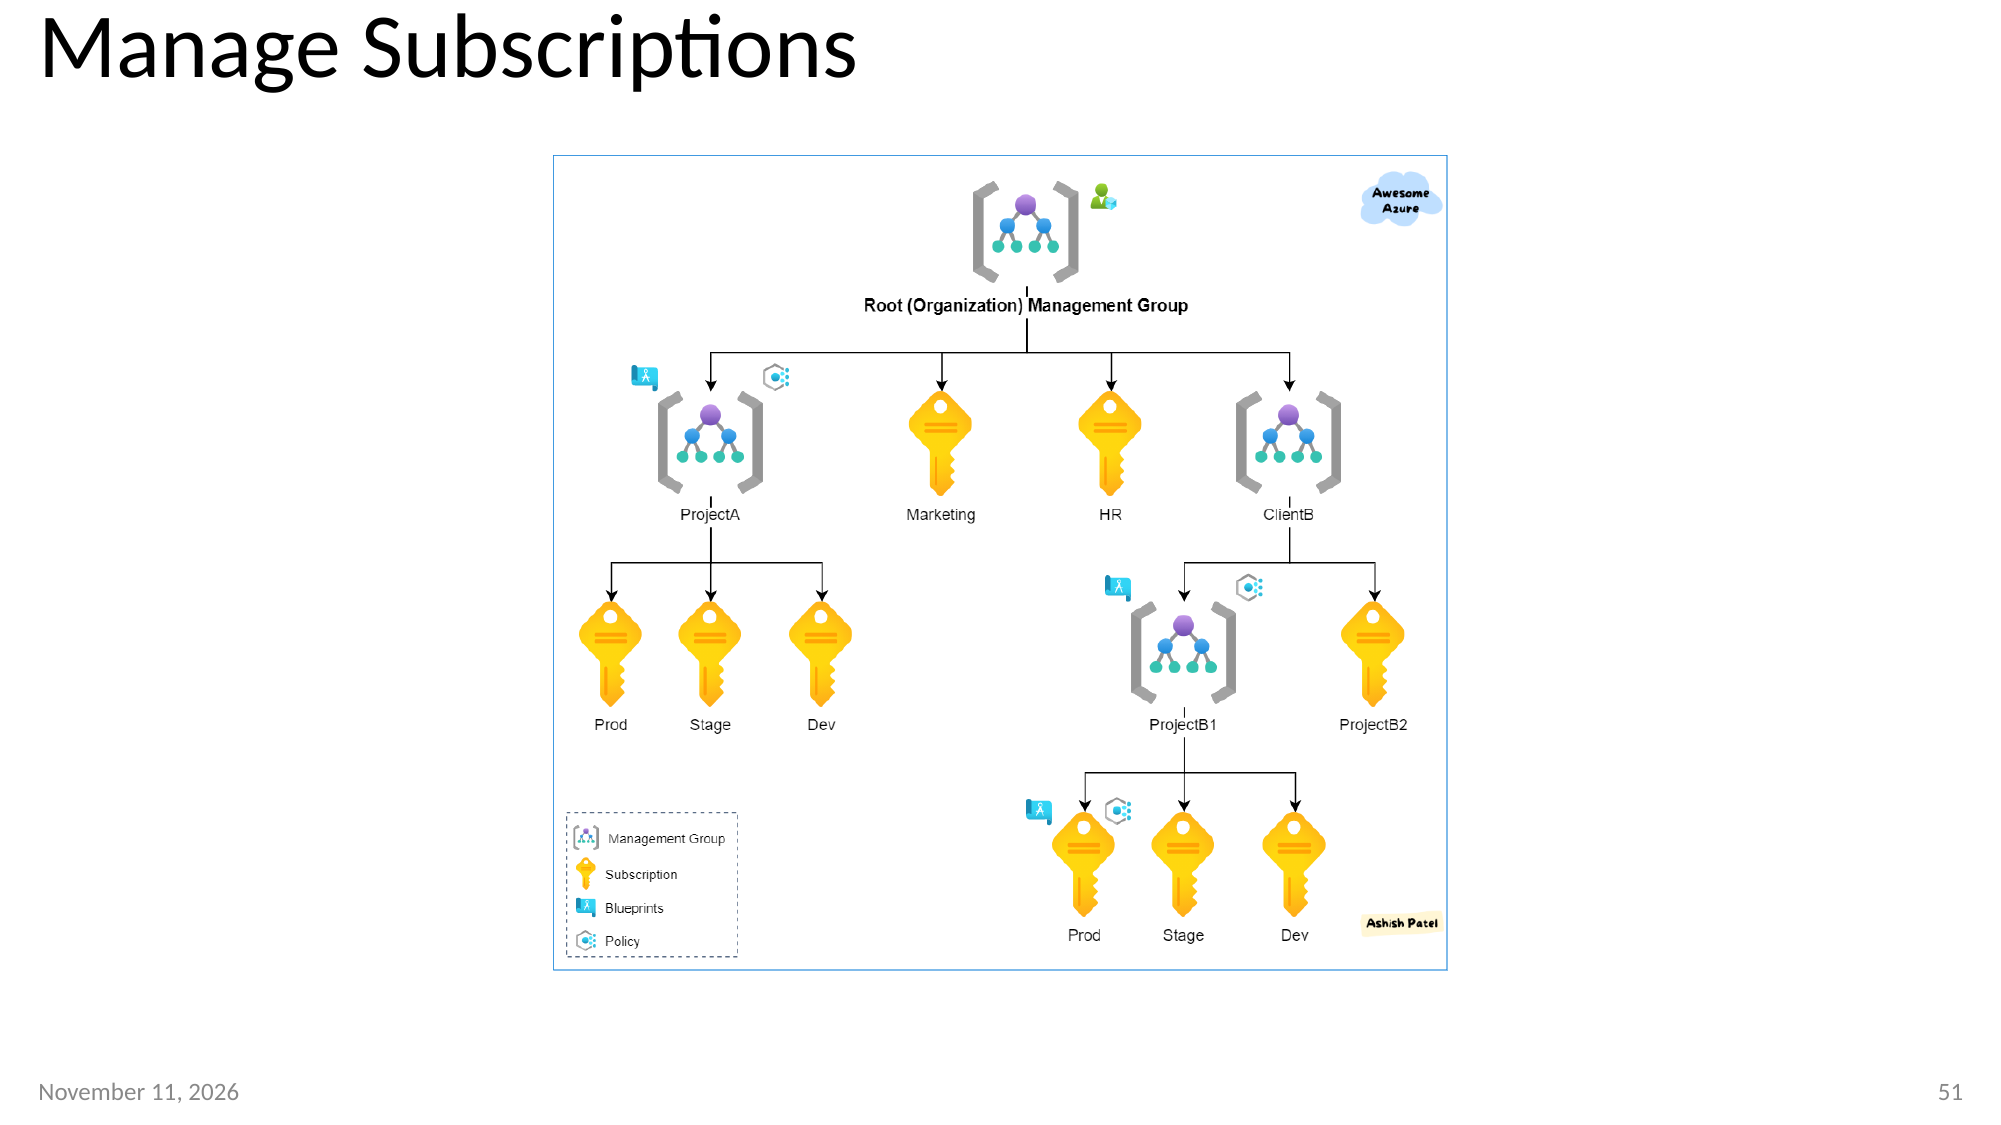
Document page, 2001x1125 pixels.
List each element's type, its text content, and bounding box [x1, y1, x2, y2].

picture [539, 141, 1461, 984]
title Manage Subscriptions [23, 0, 1979, 96]
slide_number 51 [1859, 1060, 1979, 1121]
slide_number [23, 1060, 474, 1121]
